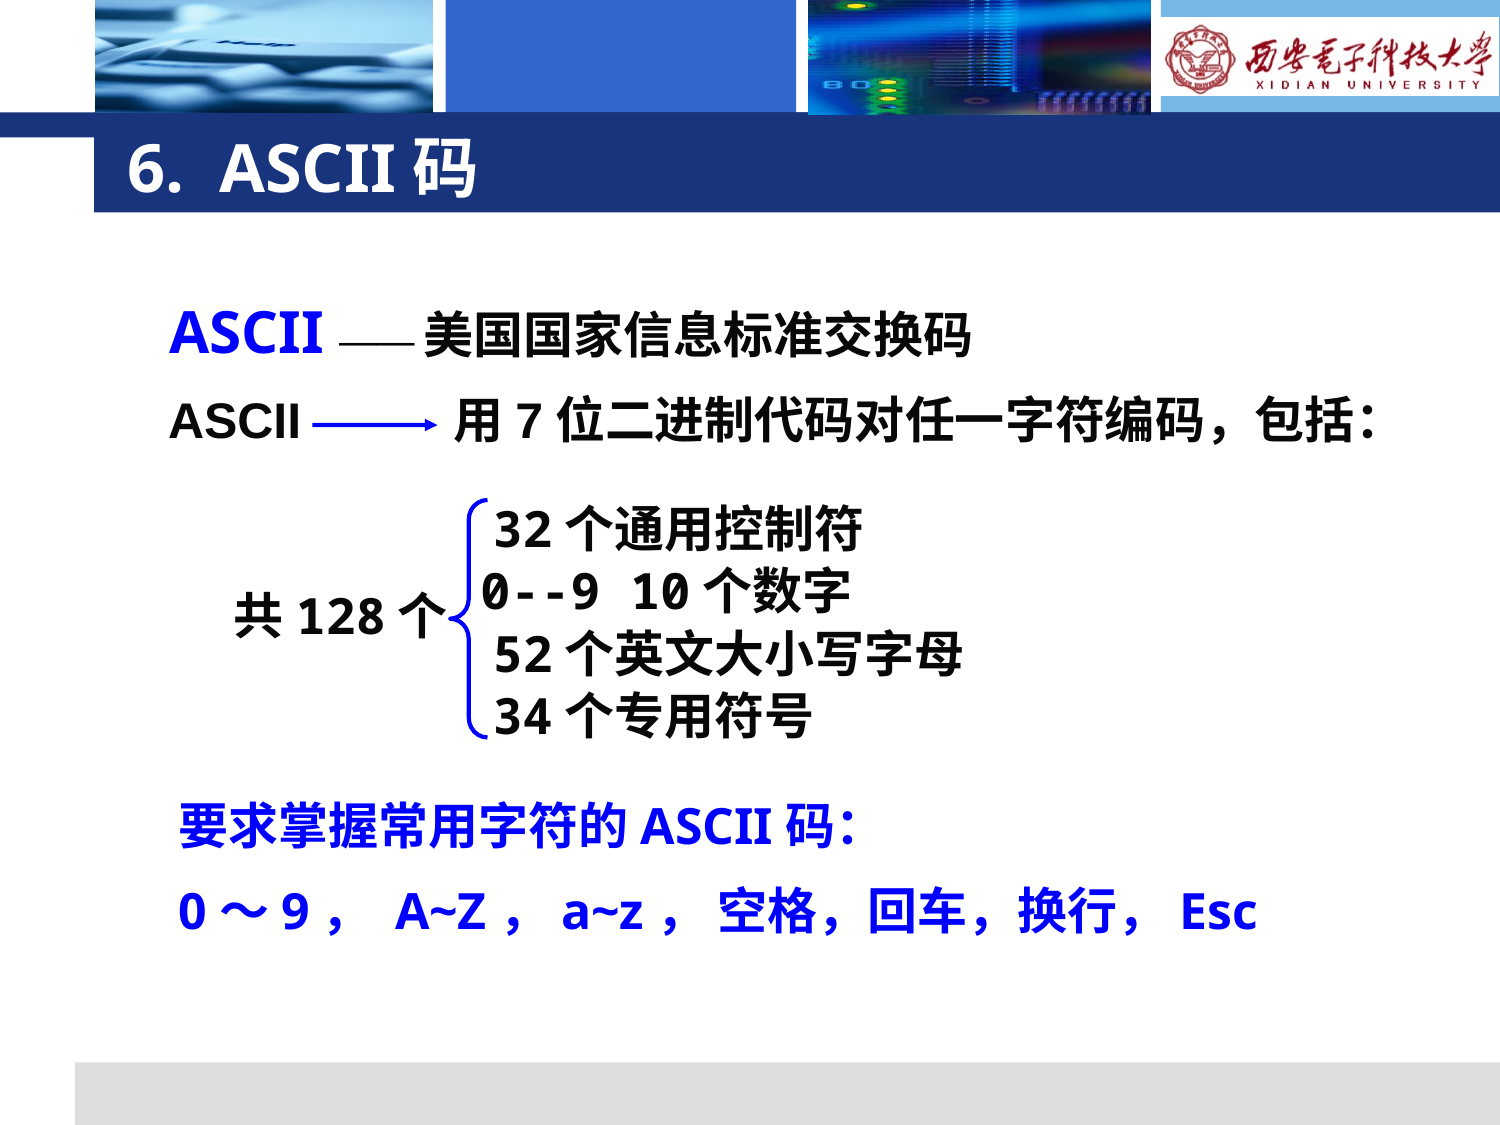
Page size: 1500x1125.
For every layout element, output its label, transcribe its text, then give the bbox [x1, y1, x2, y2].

text_box 32个通用控制符 [477, 489, 880, 565]
text_box ASCII 用7位二进制代码对任一字符编码，包括： [153, 380, 1420, 456]
title 6. ASCII码 [112, 120, 1450, 213]
text_box [312, 418, 438, 432]
picture [95, 0, 433, 113]
text_box 52个英文大小写字母 [478, 614, 980, 690]
text_box [463, 610, 478, 734]
text_box 共128个 [218, 577, 463, 652]
picture [1158, 17, 1499, 96]
text_box ASCII ——美国国家信息标准交换码 [154, 287, 989, 373]
text_box [468, 503, 477, 552]
text_box 要求掌握常用字符的ASCII码： 0～9， A~Z，a~z， 空格，回车，换行，Esc [164, 786, 1415, 947]
text_box 34个专用符号 [477, 677, 830, 753]
text_box 0--9 10个数字 [465, 552, 868, 627]
picture [808, 0, 1151, 115]
